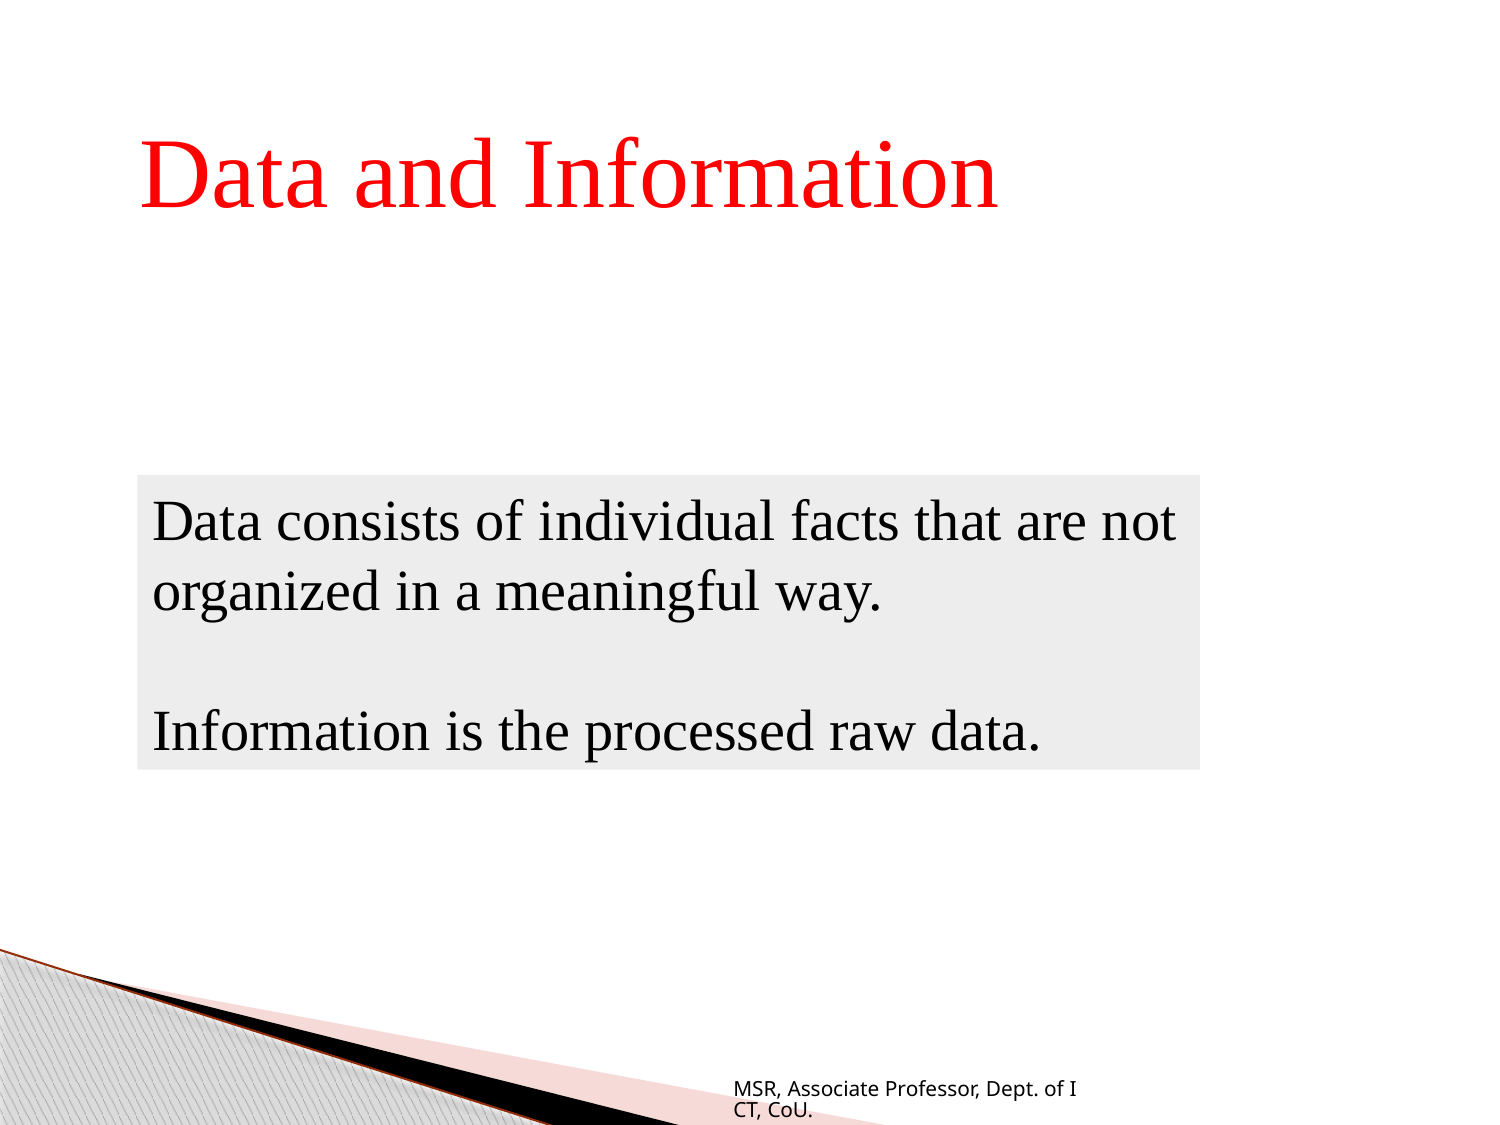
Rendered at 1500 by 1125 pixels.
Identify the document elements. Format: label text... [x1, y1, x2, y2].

text_box Data consists of individual facts that are not organized in a meaningful way. Information is the processed raw data. [137, 474, 1200, 770]
footer MSR, Associate Professor, Dept. of ICT, CoU. [718, 1051, 1105, 1112]
text_box Data and Information [124, 99, 1330, 250]
